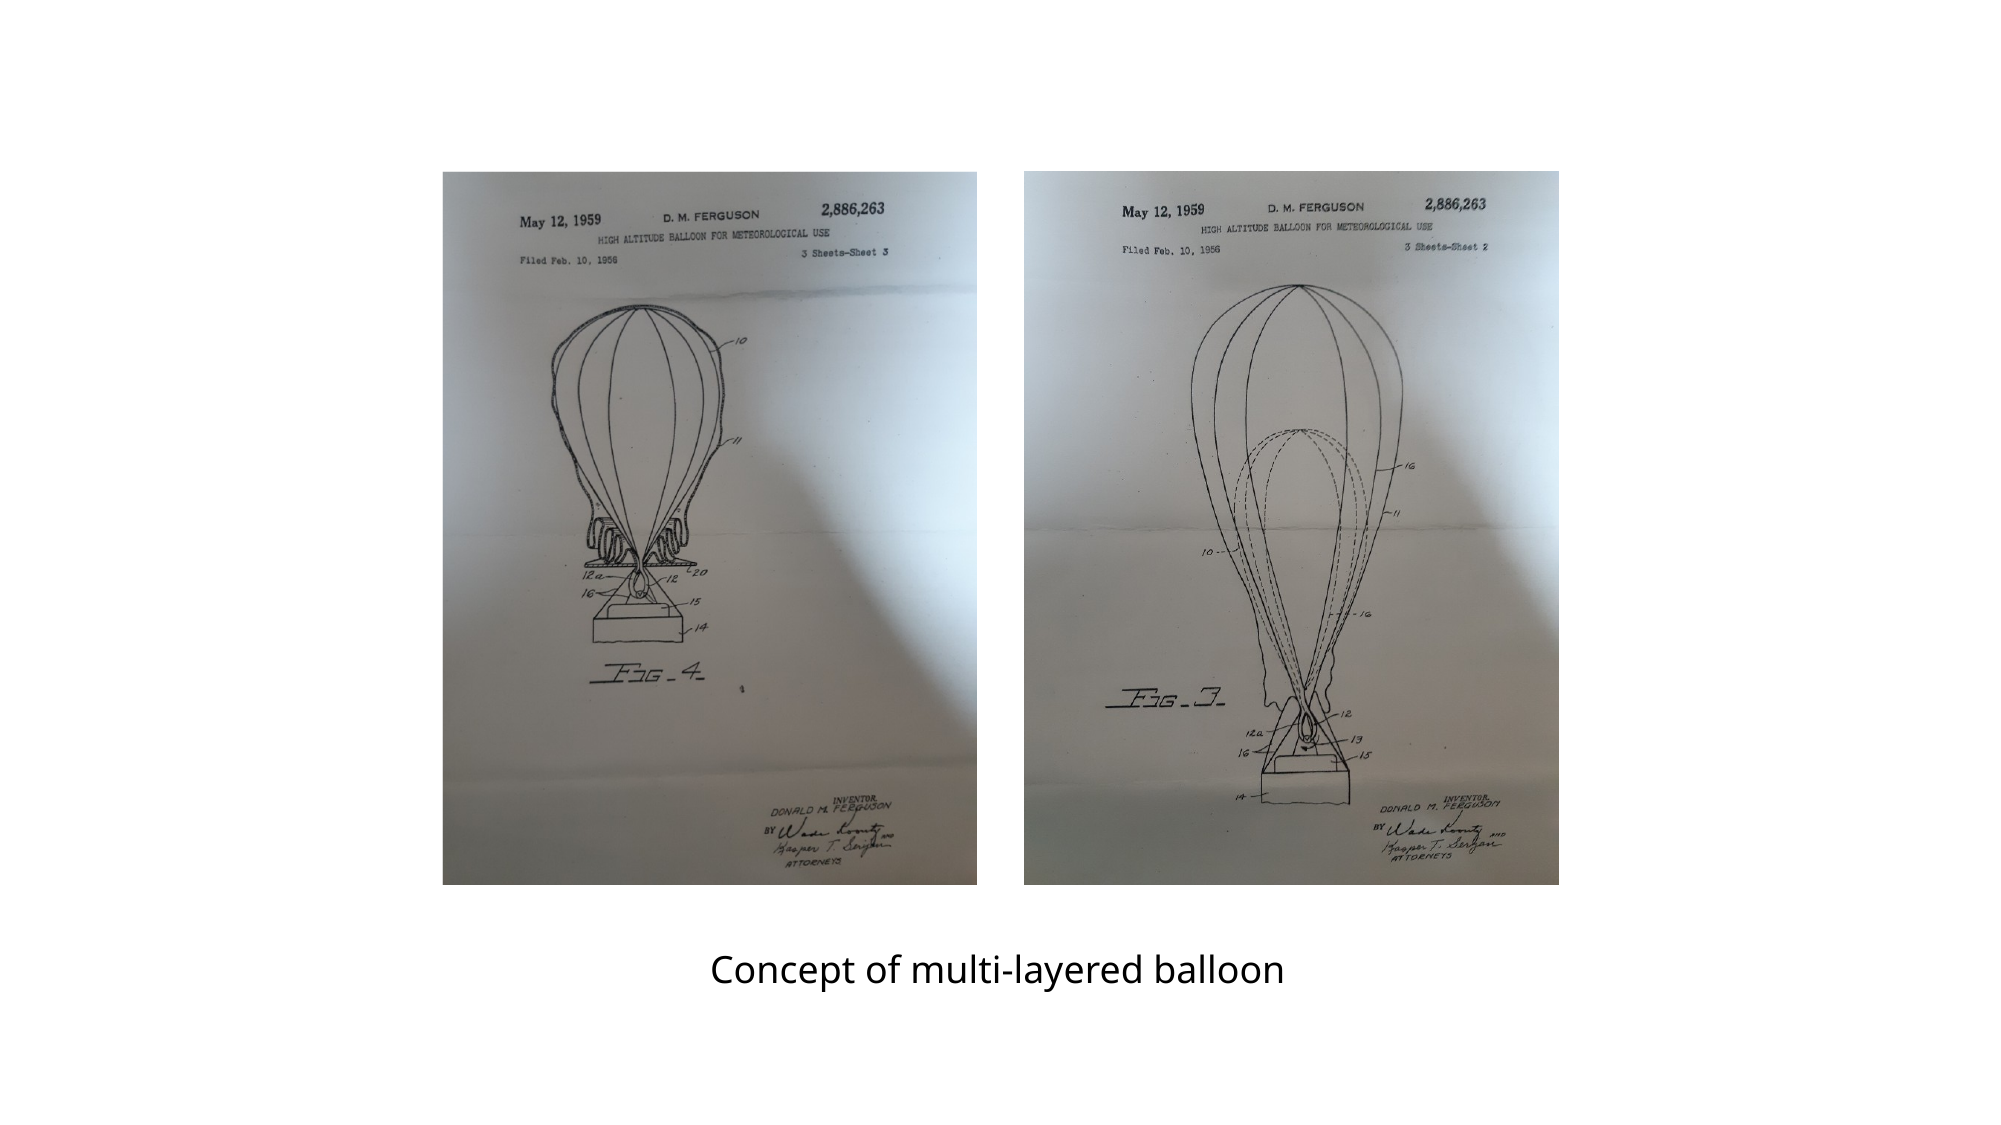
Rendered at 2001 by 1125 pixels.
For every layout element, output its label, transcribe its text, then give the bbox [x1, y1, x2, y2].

text_box Concept of multi-layered balloon [695, 939, 1305, 999]
picture [353, 171, 1559, 885]
